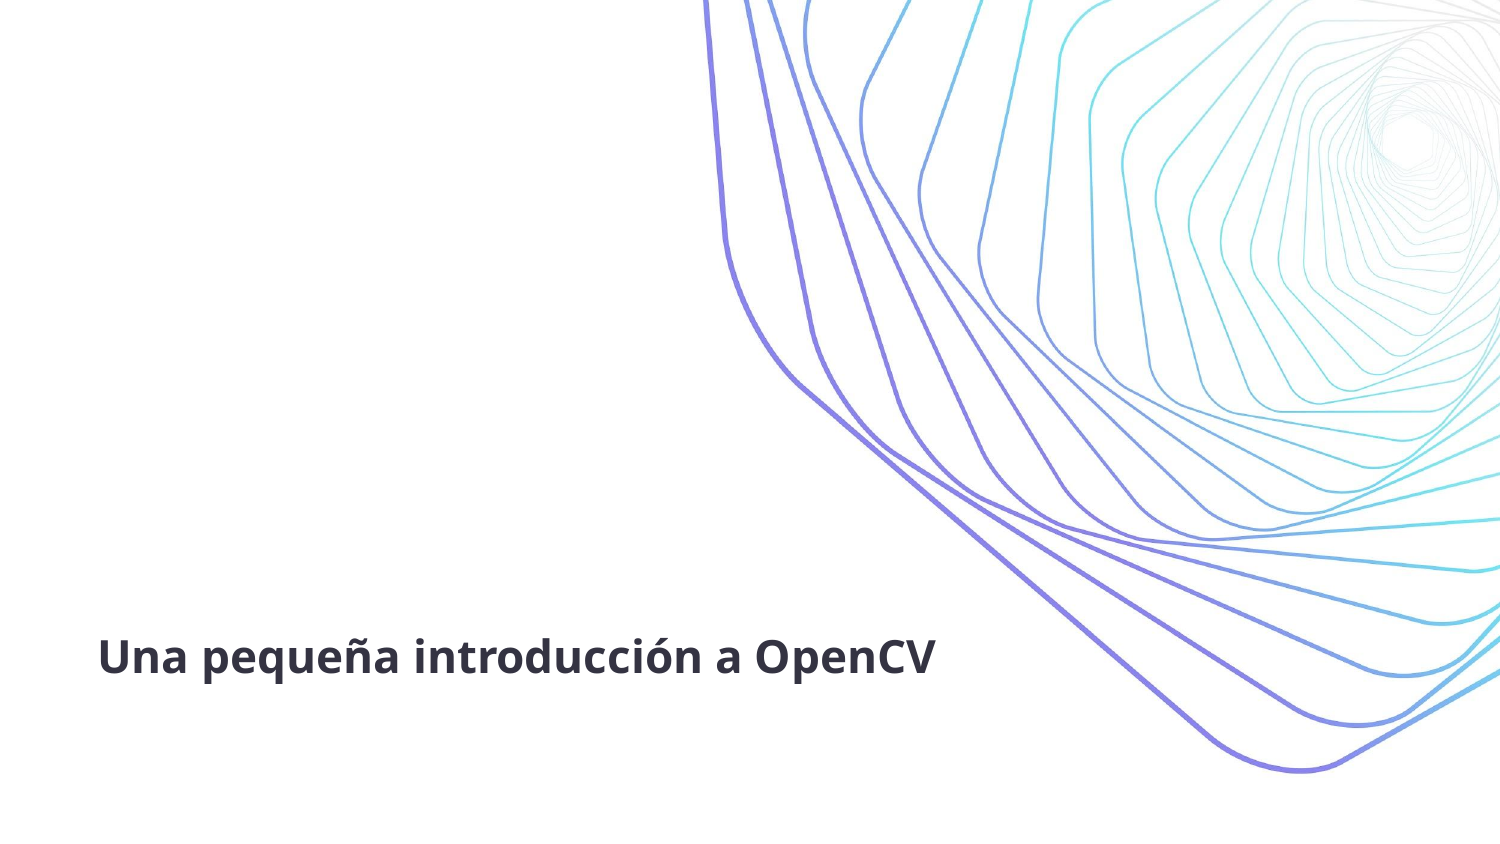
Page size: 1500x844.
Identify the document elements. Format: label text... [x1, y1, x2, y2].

picture [0, 0, 1500, 844]
title Una pequeña introducción a OpenCV [82, 576, 1136, 769]
